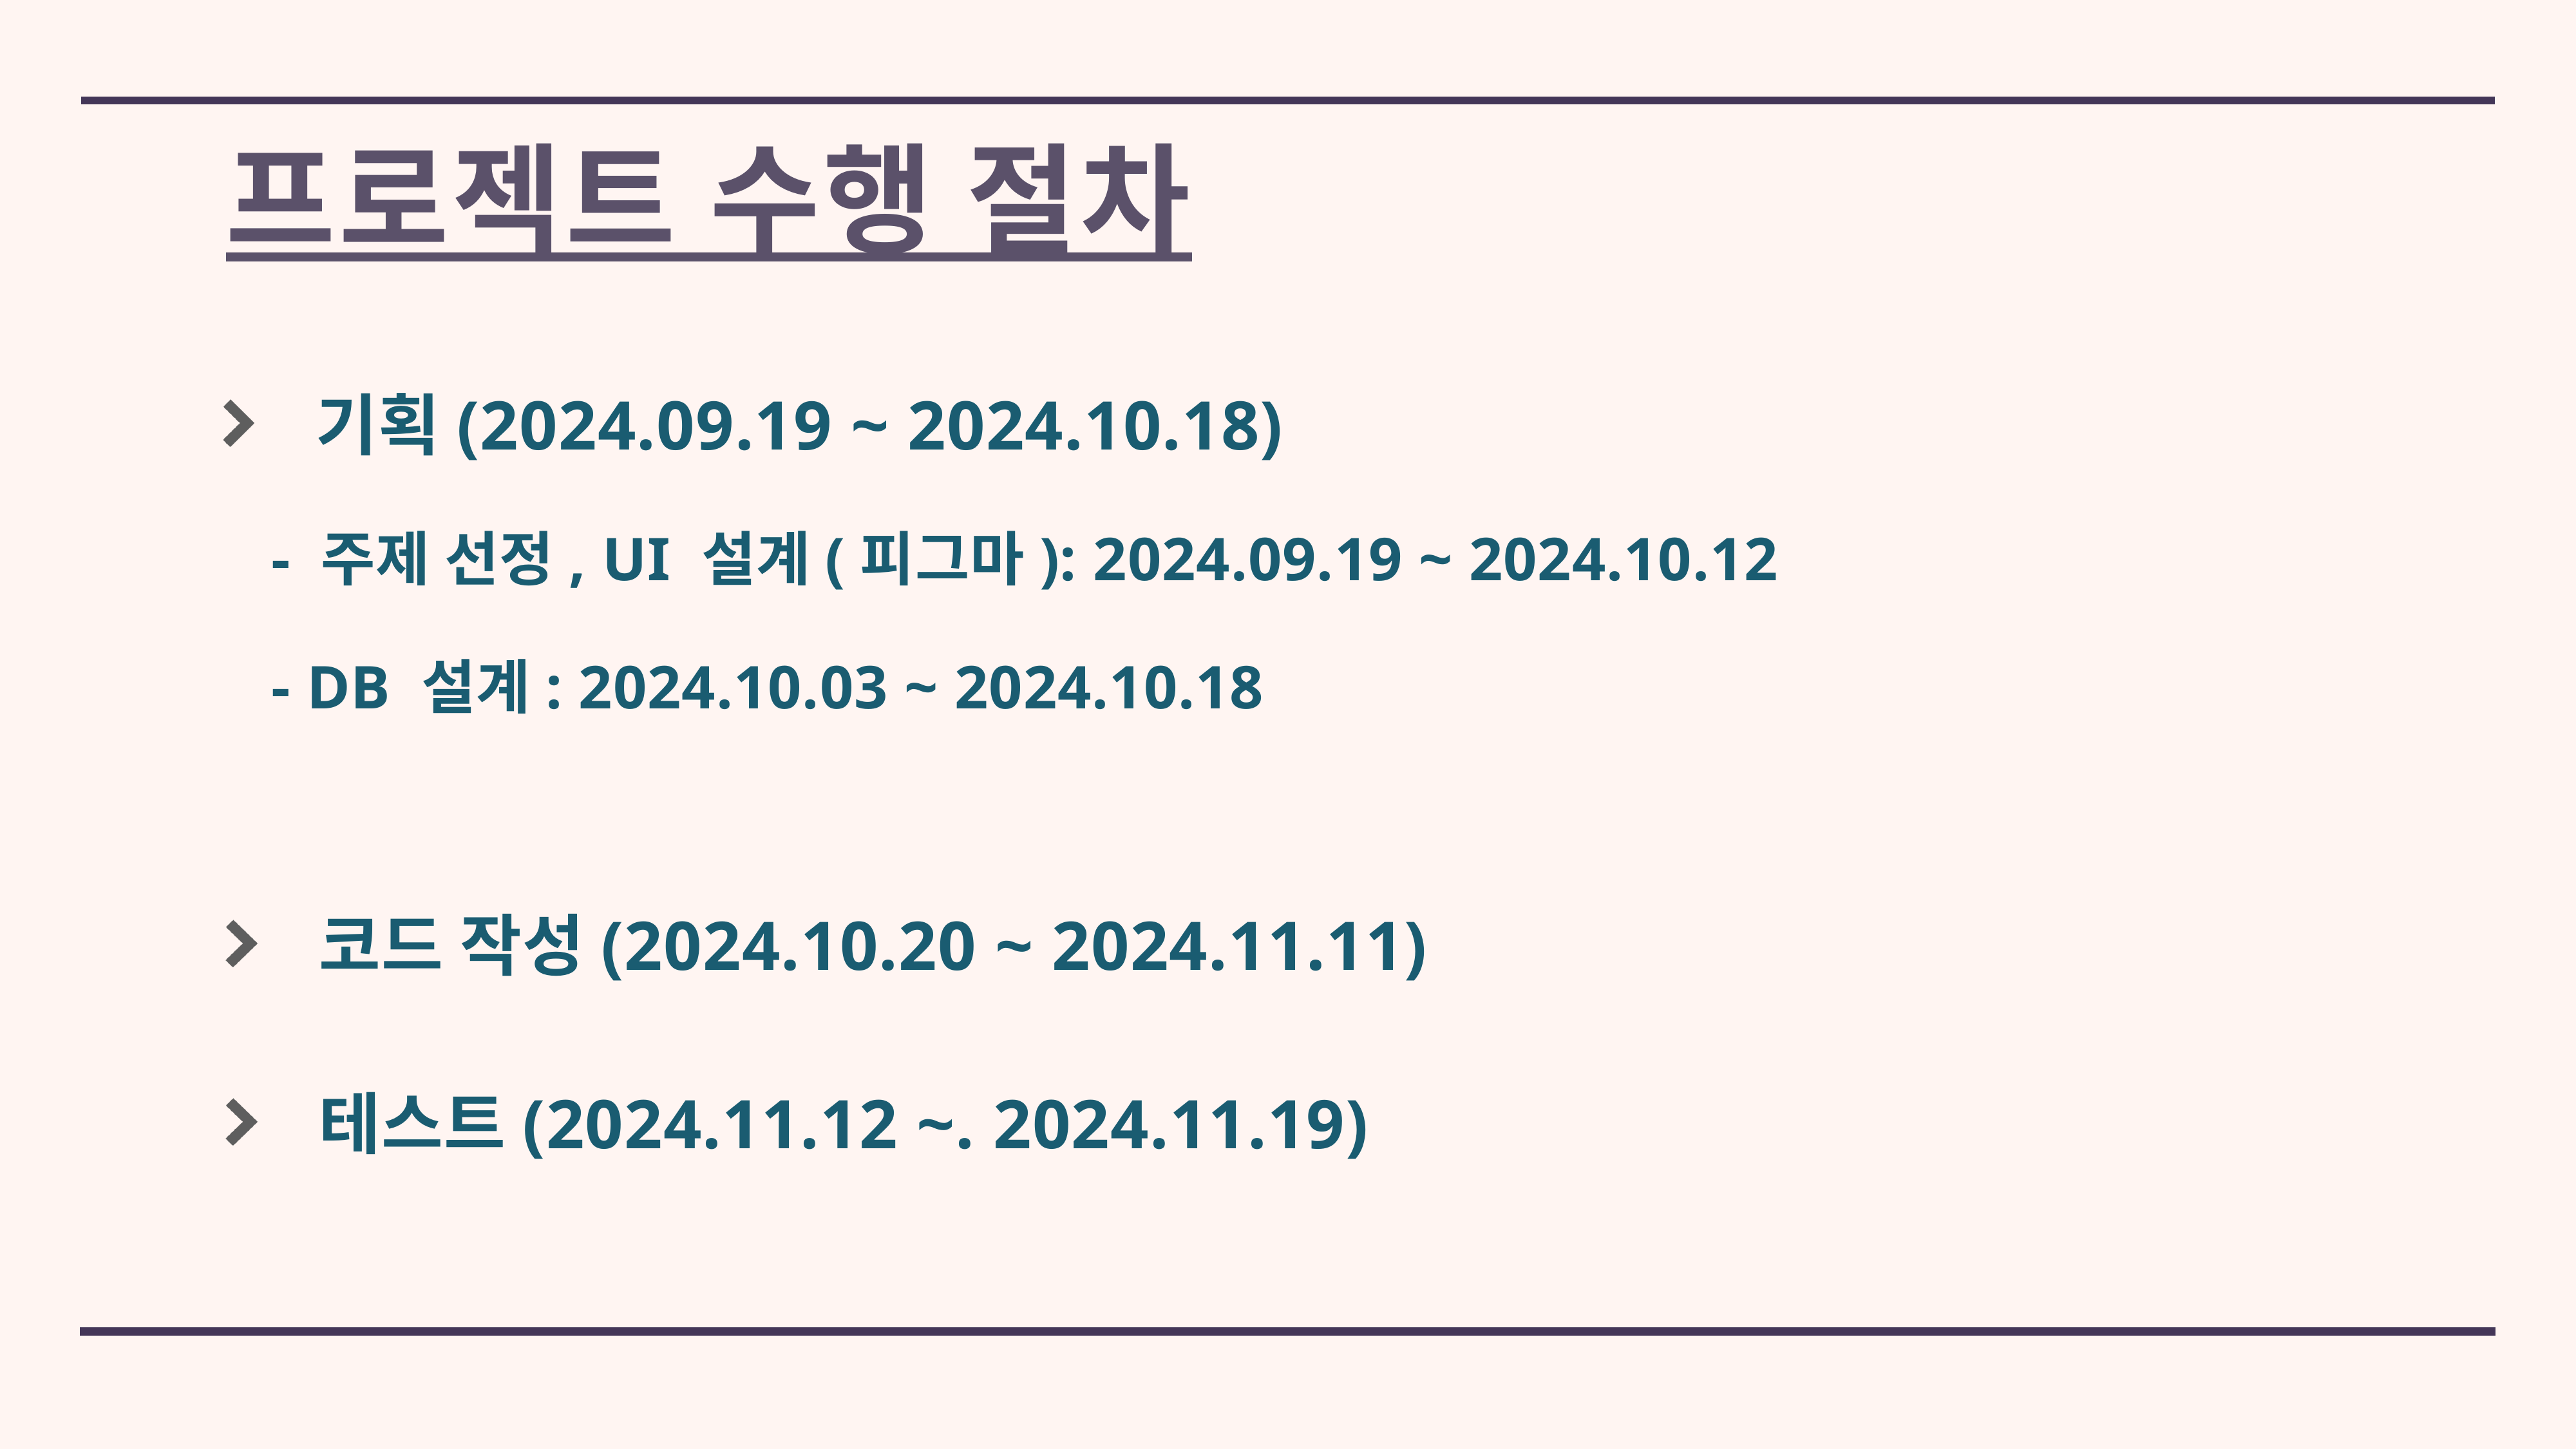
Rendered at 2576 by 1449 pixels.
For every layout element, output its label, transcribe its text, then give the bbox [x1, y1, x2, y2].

list 기획(2024.09.19 ~ 2024.10.18) - 주제 선정, UI 설계(피그마): 2024.09.19 ~ 2024.10.12 - DB 설계: 2024.10.03 ~ 2024.10.18 [217, 377, 2299, 831]
picture [223, 399, 254, 447]
picture [225, 920, 258, 967]
text_box 코드 작성(2024.10.20 ~ 2024.11.11) 테스트(2024.11.12 ~. 2024.11.19) [220, 857, 2356, 1247]
picture [225, 1098, 258, 1146]
title 프로젝트 수행 절차 [220, 135, 2356, 310]
